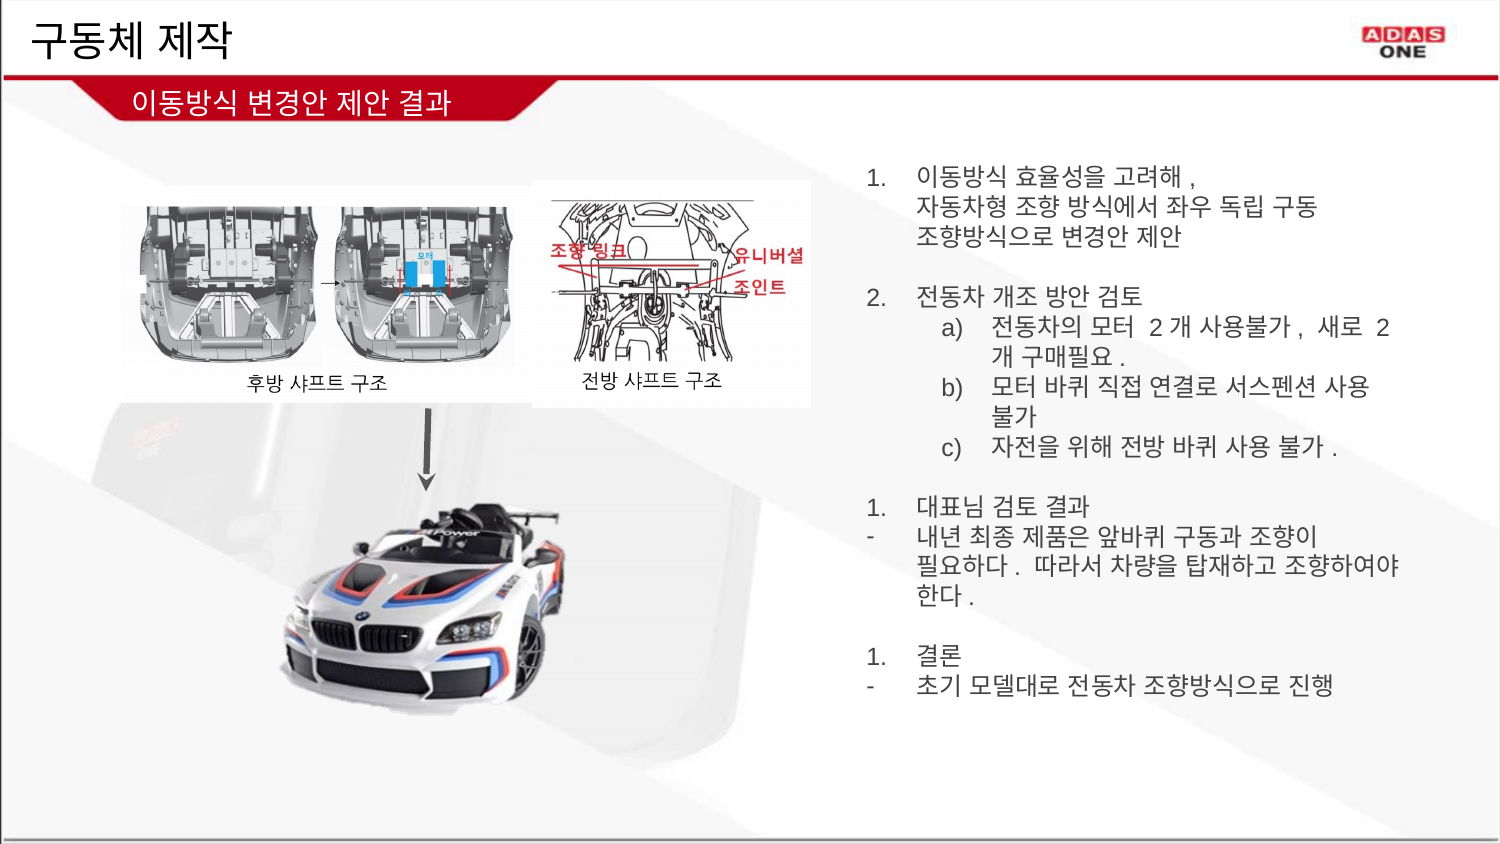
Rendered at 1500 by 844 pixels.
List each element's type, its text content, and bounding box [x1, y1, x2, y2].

title 구동체 제작 [15, 0, 1277, 64]
text_box 이동방식 변경안 제안 결과 [116, 70, 591, 125]
picture [0, 0, 1500, 844]
text_box 이동방식 효율성을 고려해, 자동차형 조향 방식에서 좌우 독립 구동 조향방식으로 변경안 제안 전동차 개조 방안 검토 전동차의 모터 2개 사용불가, 새로 2개 구매필요. 모터 바퀴 직접 연결로 서스펜션 사용 불가 자전을 위해 전방 바퀴 사용 불가. 대표님 검토 결과 내년 최종 제품은 앞바퀴 구동과 조향이 필요하다. 따라서 차량을 탑재하고 조향하여야 한다. 결론 초기 모델대로 전동차 조향방식으로 진행 [826, 146, 1421, 764]
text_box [425, 408, 429, 492]
